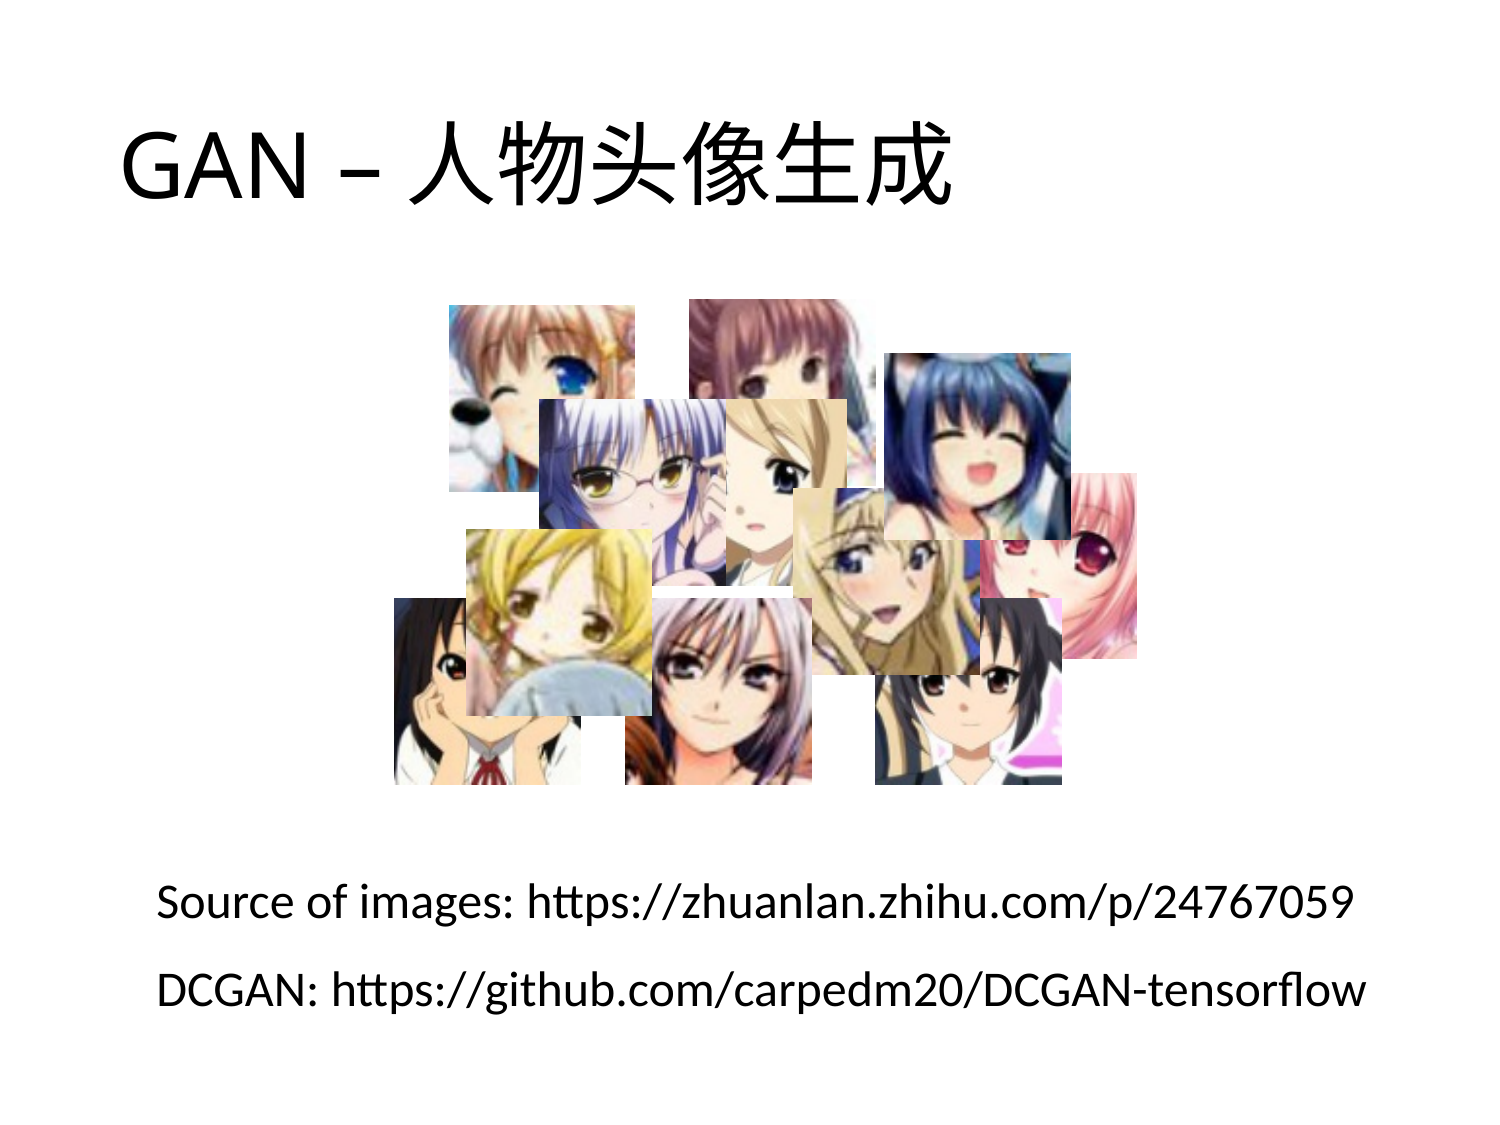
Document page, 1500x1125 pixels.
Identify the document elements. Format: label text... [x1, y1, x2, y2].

title GAN –人物头像生成 [103, 59, 1397, 278]
text_box DCGAN: https://github.com/carpedm20/DCGAN-tensorflow [141, 948, 1424, 1024]
text_box Source of images: https://zhuanlan.zhihu.com/p/24767059 [141, 861, 1424, 936]
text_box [394, 299, 1137, 785]
